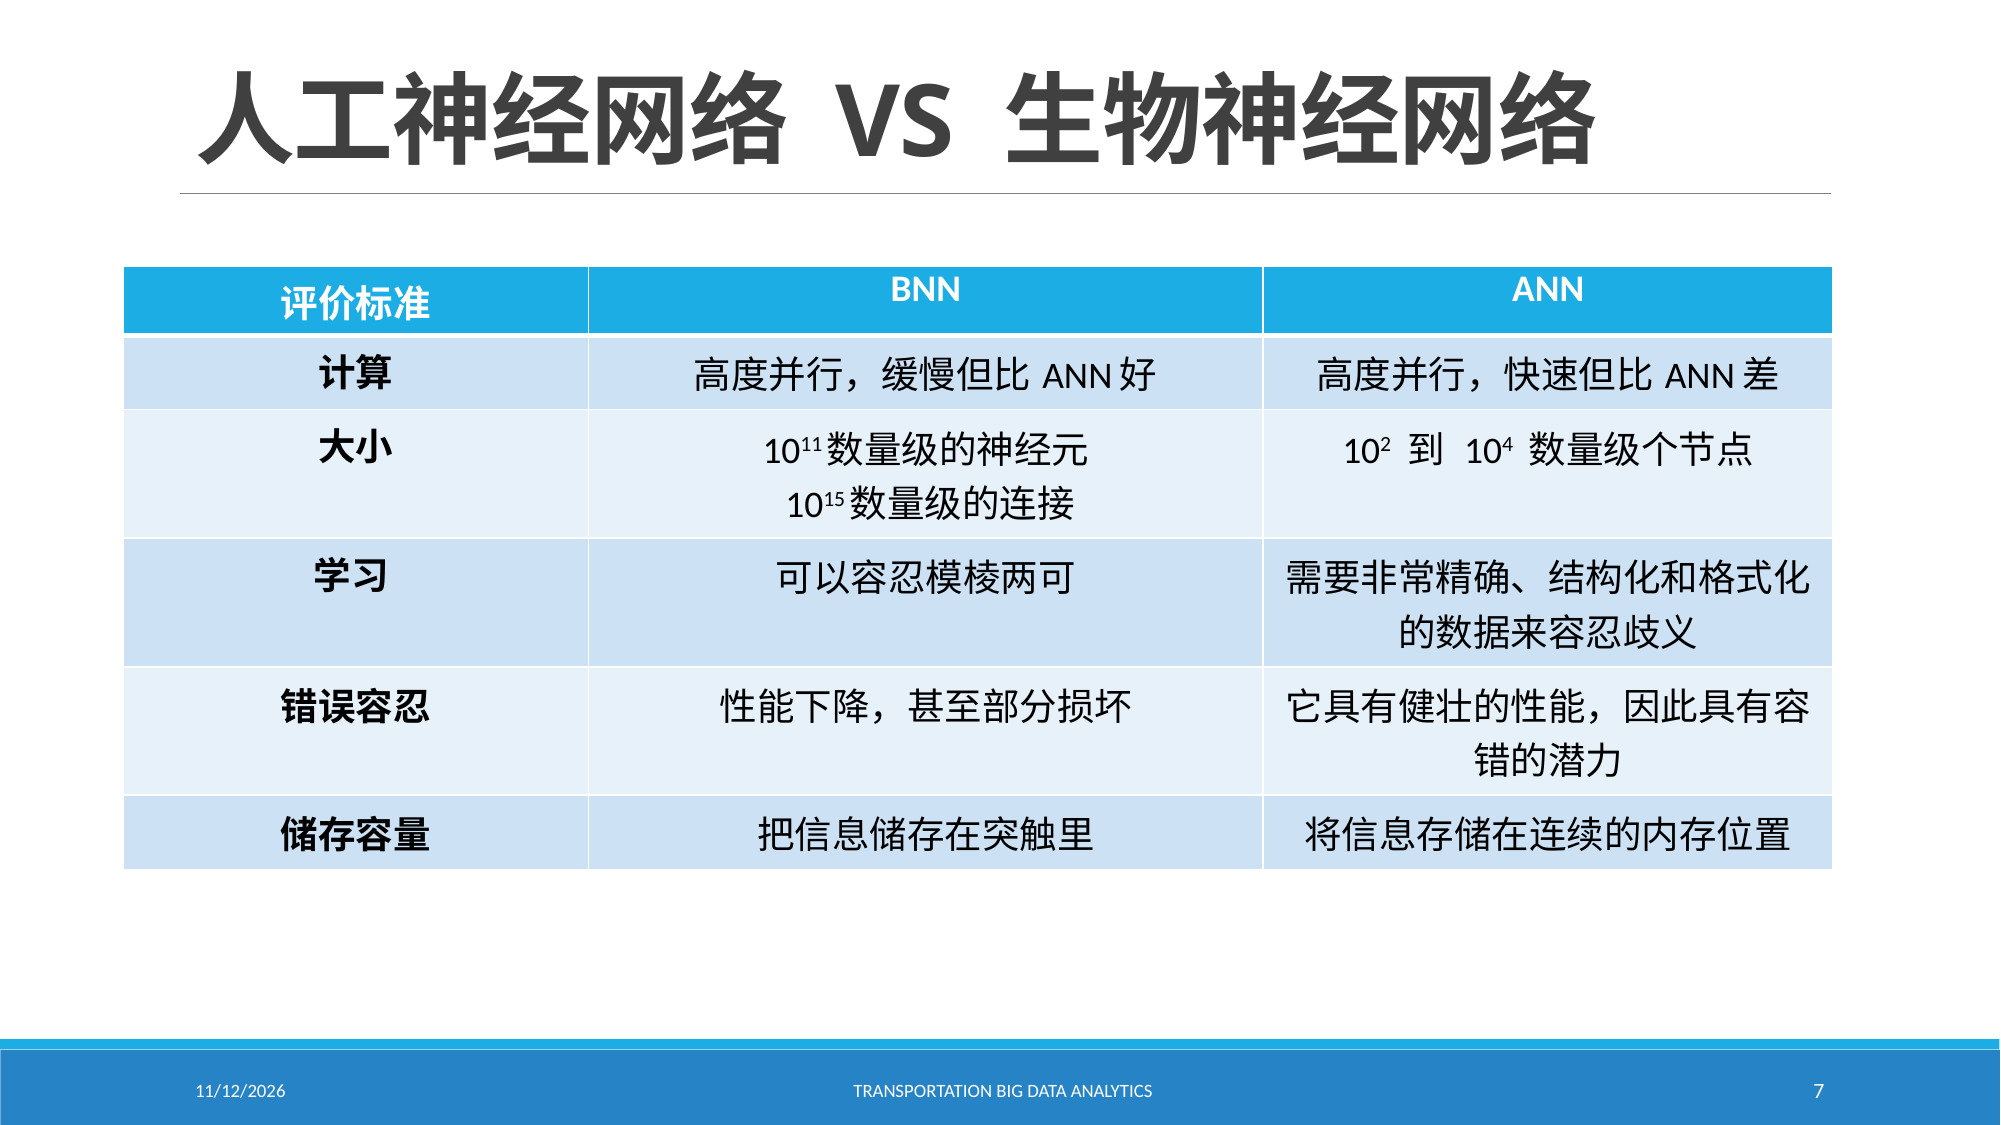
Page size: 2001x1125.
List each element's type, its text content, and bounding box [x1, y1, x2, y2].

table_cell 它具有健壮的性能，因此具有容错的潜力 [1264, 668, 1832, 794]
table_cell 高度并行，缓慢但比ANN好 [589, 338, 1262, 409]
table_cell 性能下降，甚至部分损坏 [589, 668, 1262, 794]
table_cell 把信息储存在突触里 [589, 796, 1262, 869]
table_cell 高度并行，快速但比ANN差 [1264, 338, 1832, 409]
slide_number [180, 1059, 586, 1120]
table_cell 学习 [124, 539, 588, 666]
table_cell 大小 [124, 410, 588, 537]
table_cell 需要非常精确、结构化和格式化的数据来容忍歧义 [1264, 539, 1832, 666]
footer Transportation Big Data Analytics [609, 1059, 1401, 1120]
table_cell 错误容忍 [124, 668, 588, 794]
table_cell 计算 [124, 338, 588, 409]
table_cell 102 到 104 数量级个节点 [1264, 410, 1832, 537]
table_cell 储存容量 [124, 796, 588, 869]
table_header 评价标准 [124, 267, 588, 333]
slide_number 7 [1624, 1059, 1840, 1120]
table_header ANN [1264, 267, 1832, 333]
table_header BNN [589, 267, 1262, 333]
table_cell 将信息存储在连续的内存位置 [1264, 796, 1832, 869]
table_cell 1011数量级的神经元 1015数量级的连接 [589, 410, 1262, 537]
table_cell 可以容忍模棱两可 [589, 539, 1262, 666]
title 人工神经网络 VS 生物神经网络 [180, 20, 1830, 185]
